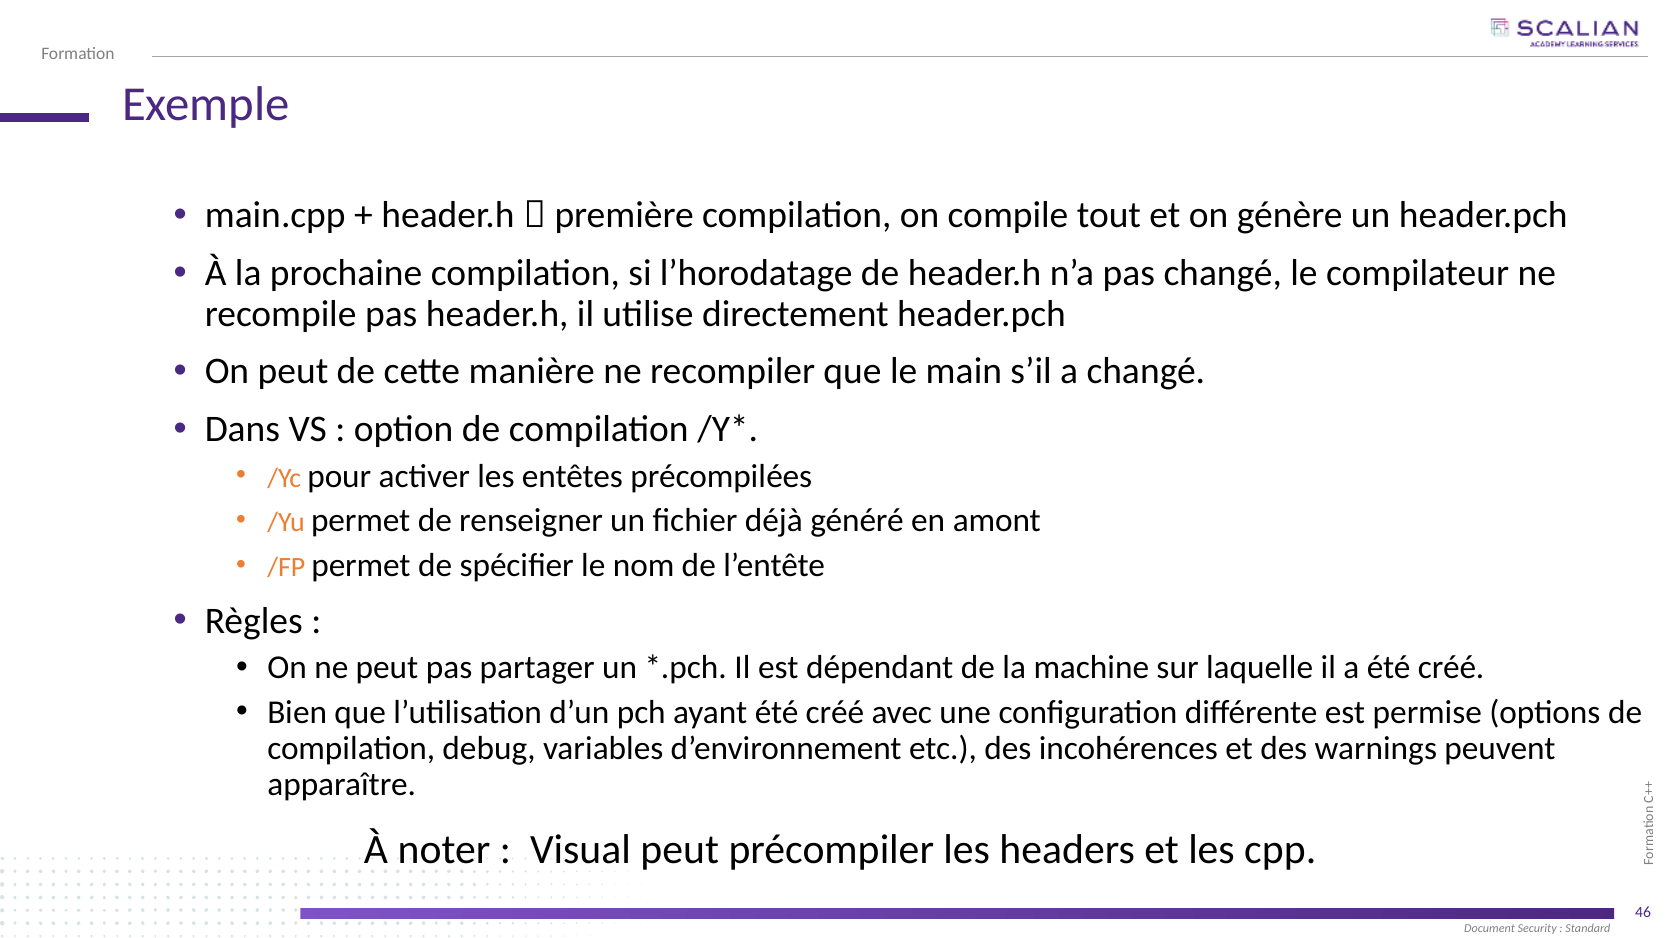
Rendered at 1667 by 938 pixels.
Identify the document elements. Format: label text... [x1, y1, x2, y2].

text_box À noter : Visual peut précompiler les headers et les cpp. [349, 814, 1333, 880]
picture [1482, 8, 1648, 56]
list main.cpp + header.h  première compilation, on compile tout et on génère un header.pch À la prochaine compilation, si l’horodatage de header.h n’a pas changé, le compilateur ne recompile pas header.h, il utilise directement header.pch On peut de cette manière ne recompiler que le main s’il a changé. Dans VS : option de compilation /Y*. /Yc pour activer les entêtes précompilées /Yu permet de renseigner un fichier déjà généré en amont /FP permet de spécifier le nom de l’entête Règles : On ne peut pas partager un *.pch. Il est dépendant de la machine sur laquelle il a été créé. Bien que l’utilisation d’un pch ayant été créé avec une configuration différente est permise (options de compilation, debug, variables d’environnement etc.), des incohérences et des warnings peuvent apparaître. [158, 188, 1667, 871]
title Exemple [107, 71, 805, 116]
